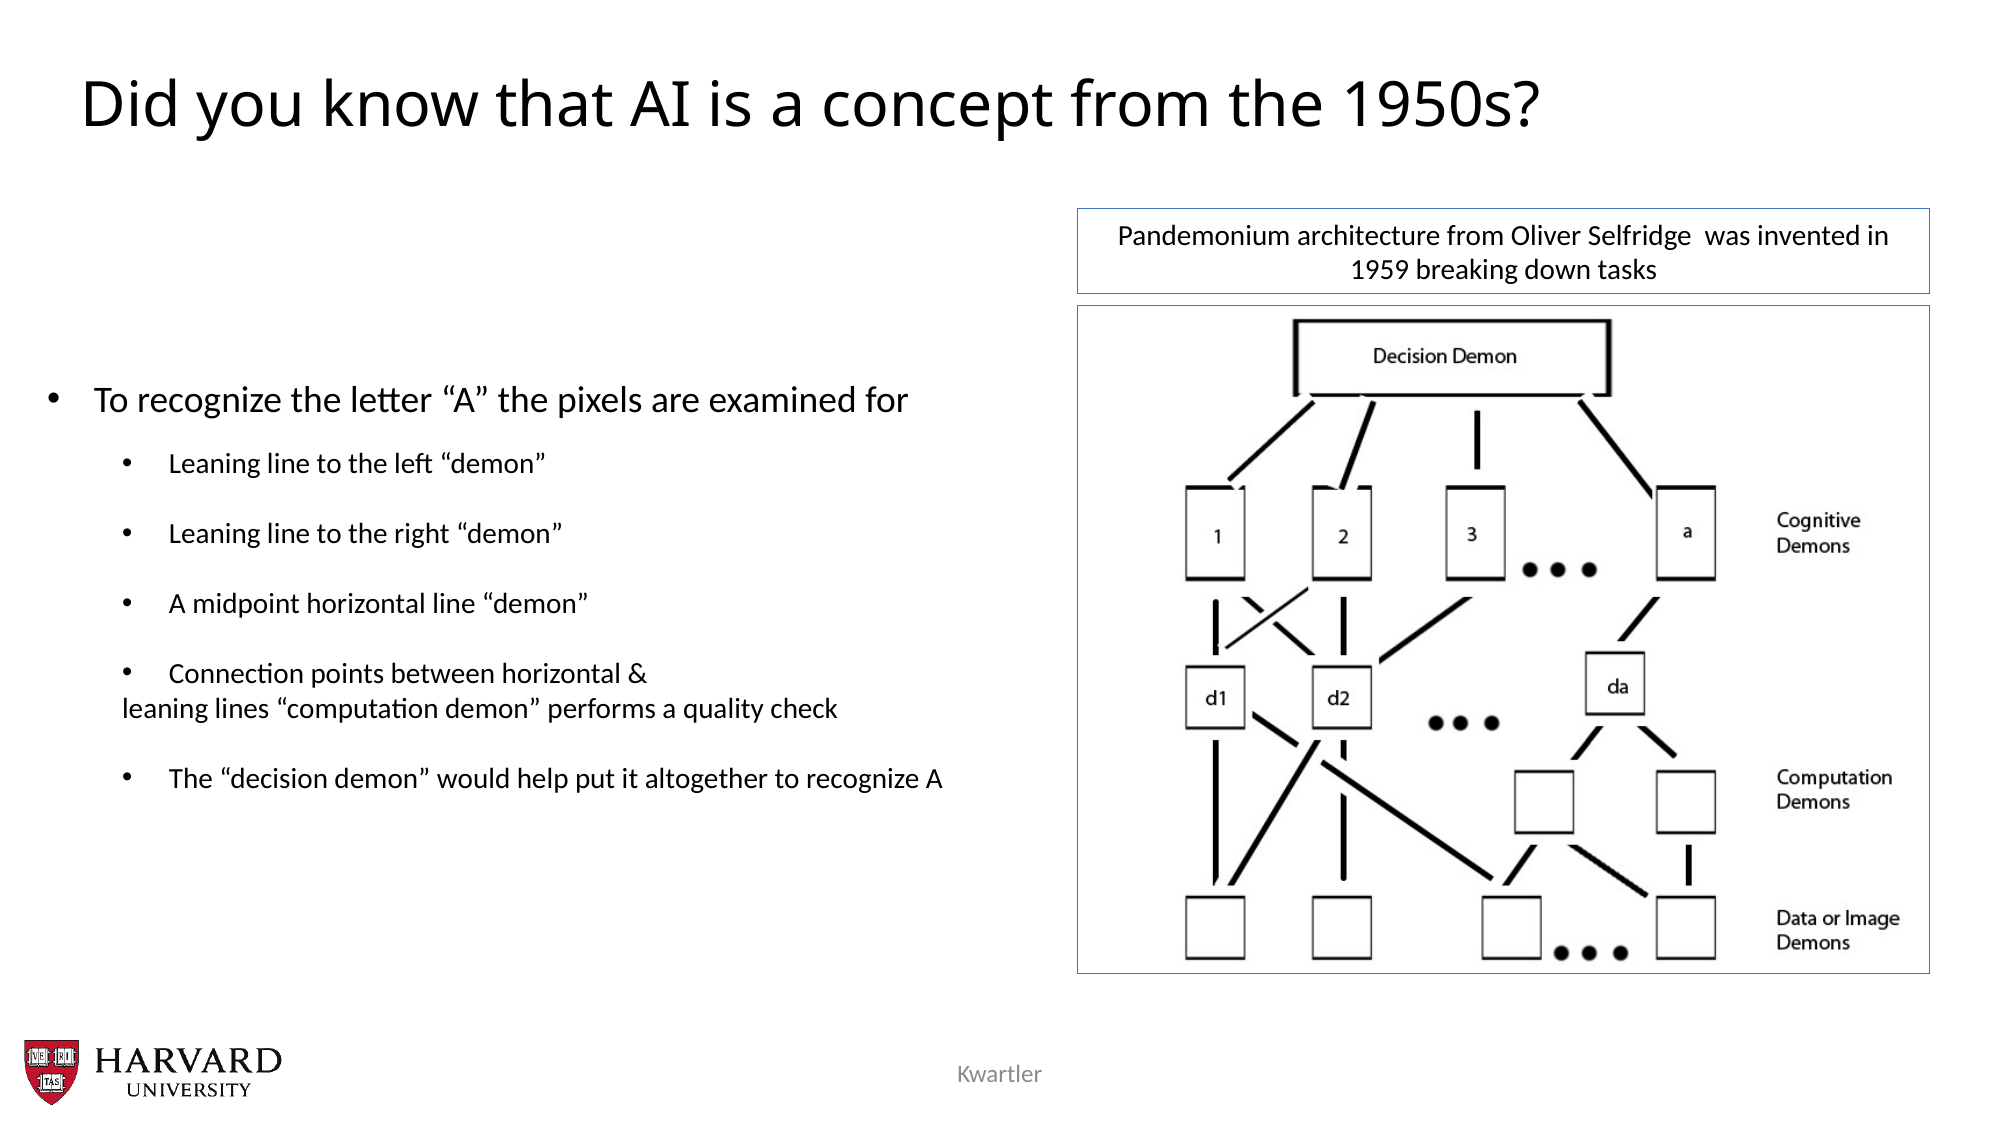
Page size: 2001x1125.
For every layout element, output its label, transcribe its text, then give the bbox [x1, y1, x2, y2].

title Did you know that AI is a concept from the 1950s? [65, 59, 1863, 153]
text_box Kwartler [662, 1042, 1338, 1103]
text_box To recognize the letter “A” the pixels are examined for Leaning line to the left “demon” Leaning line to the right “demon” A midpoint horizontal line “demon” Connection points between horizontal & leaning lines “computation demon” performs a quality check The “decision demon” would help put it altogether to recognize A [47, 374, 985, 849]
picture [1077, 305, 1931, 974]
text_box Pandemonium architecture from Oliver Selfridge was invented in 1959 breaking down tasks [1077, 208, 1930, 294]
picture [2, 1022, 303, 1123]
